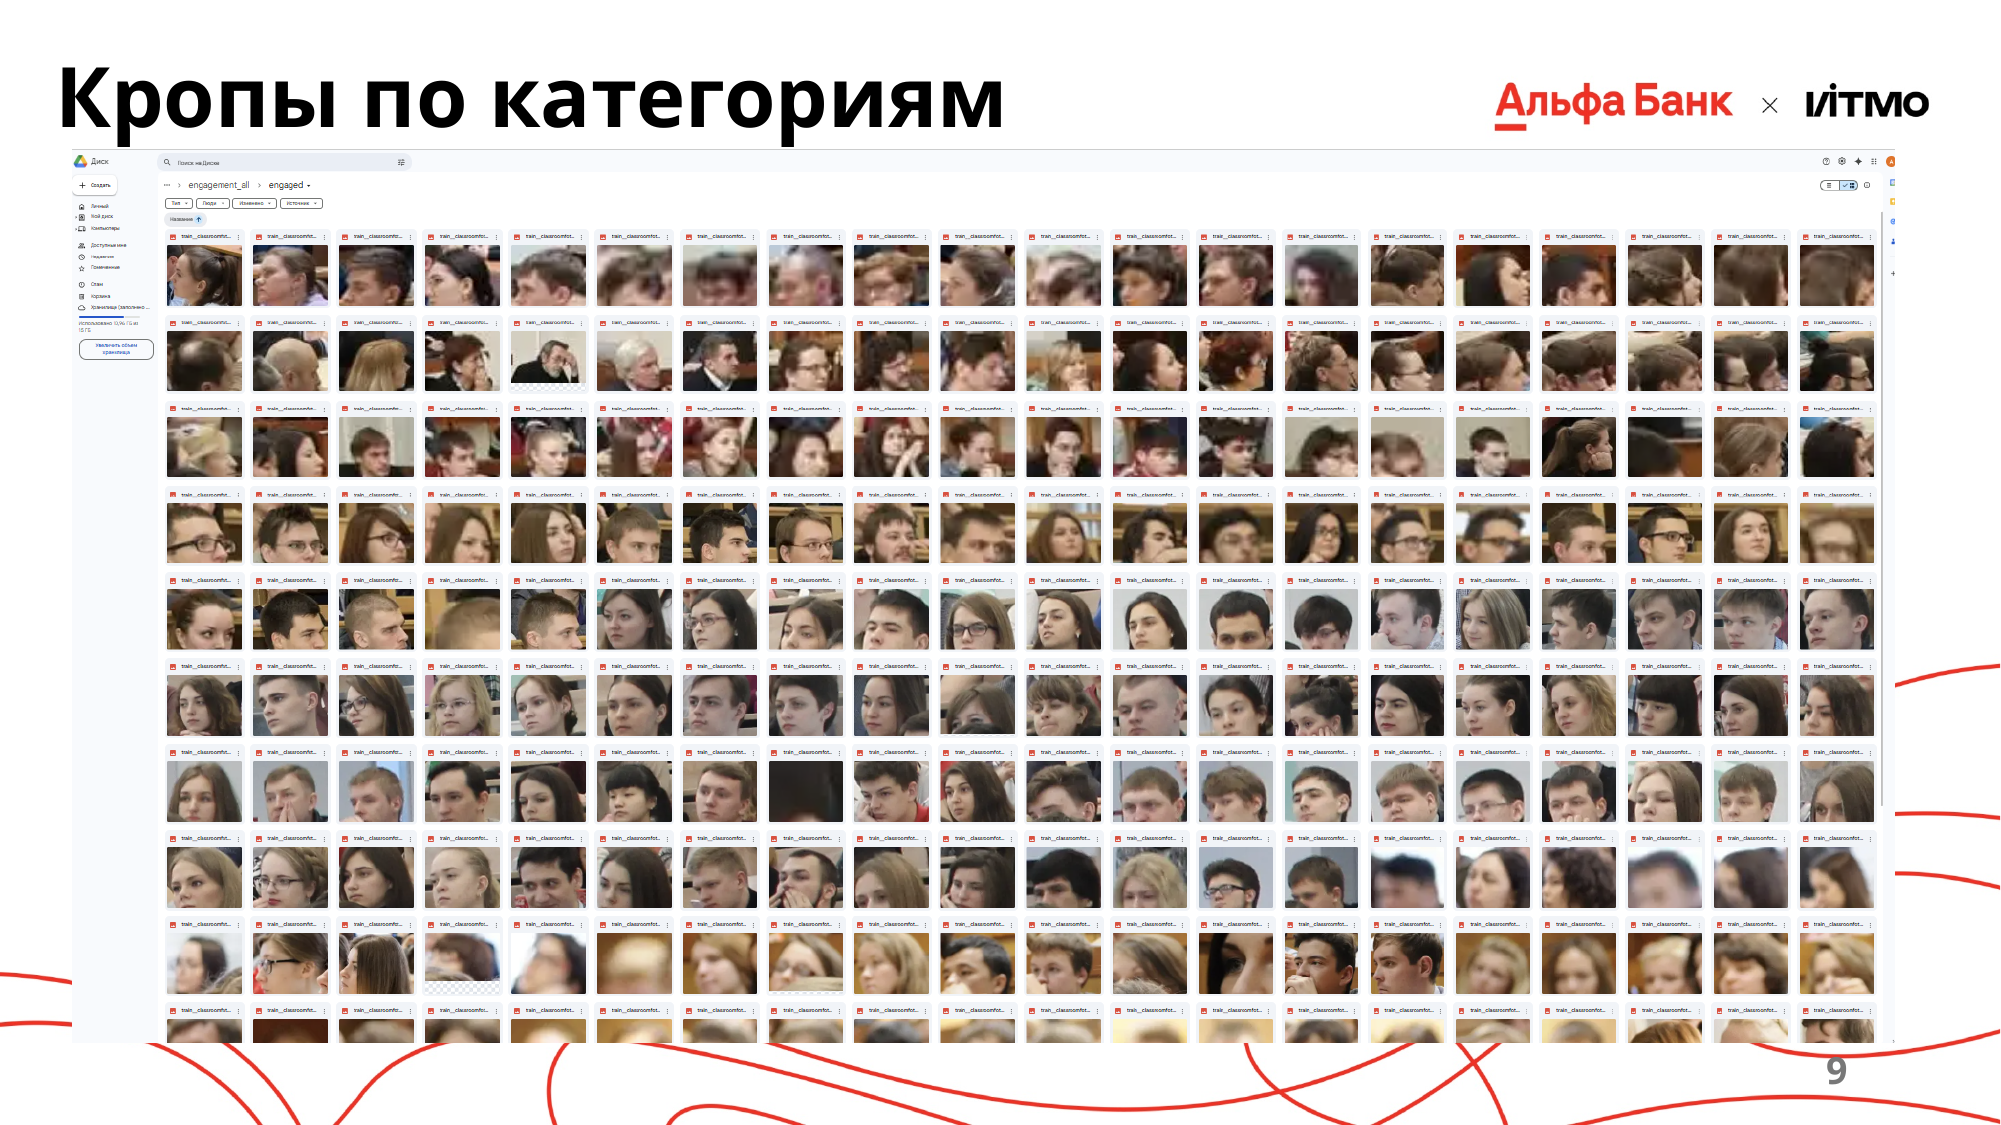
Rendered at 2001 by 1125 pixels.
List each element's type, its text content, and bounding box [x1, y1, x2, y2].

slide_number 9 [1412, 1044, 1863, 1103]
text_box Кропы по категориям [40, 0, 1799, 202]
picture [0, 0, 2001, 1125]
